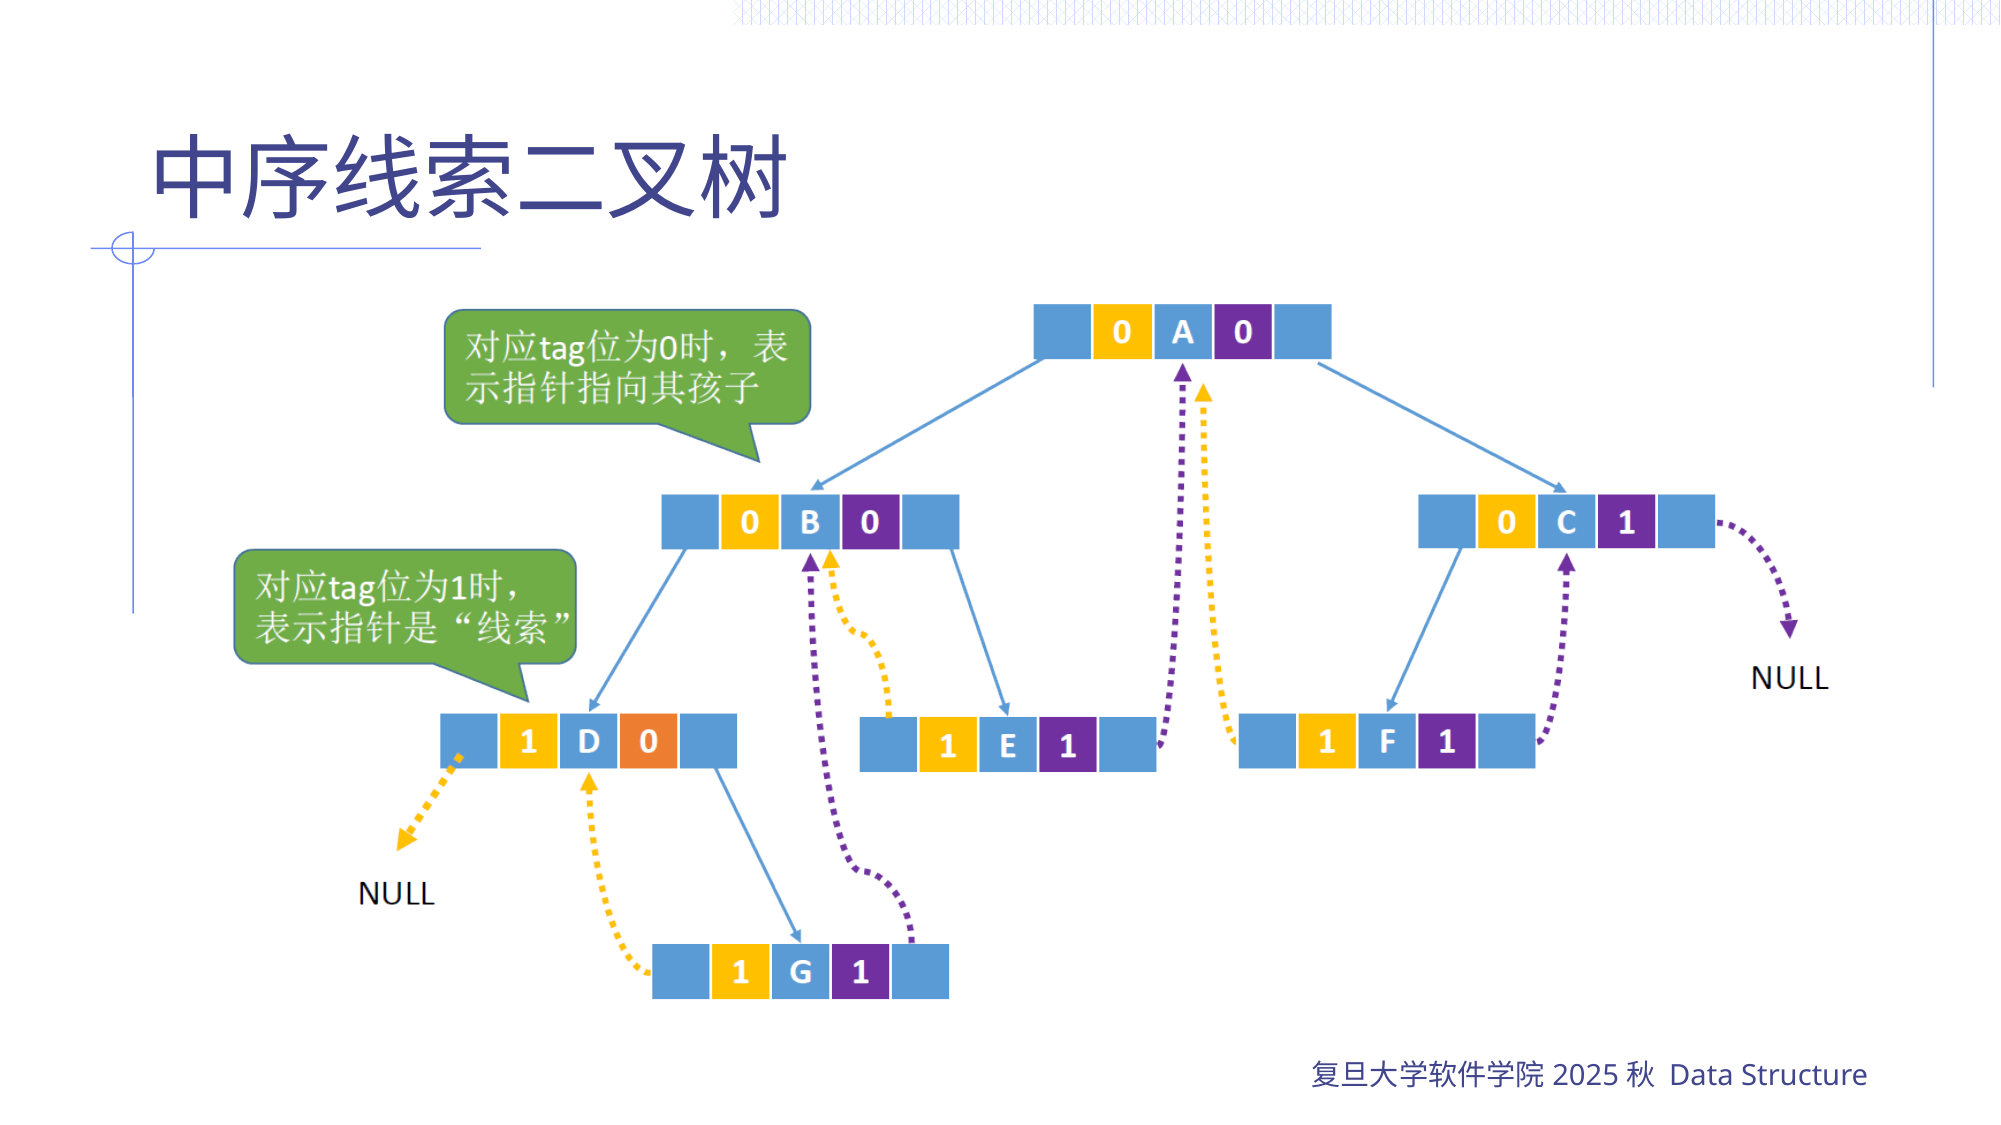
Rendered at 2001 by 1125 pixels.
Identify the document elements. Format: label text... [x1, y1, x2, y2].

title 中序线索二叉树 [133, 50, 1834, 238]
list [181, 243, 1886, 1057]
